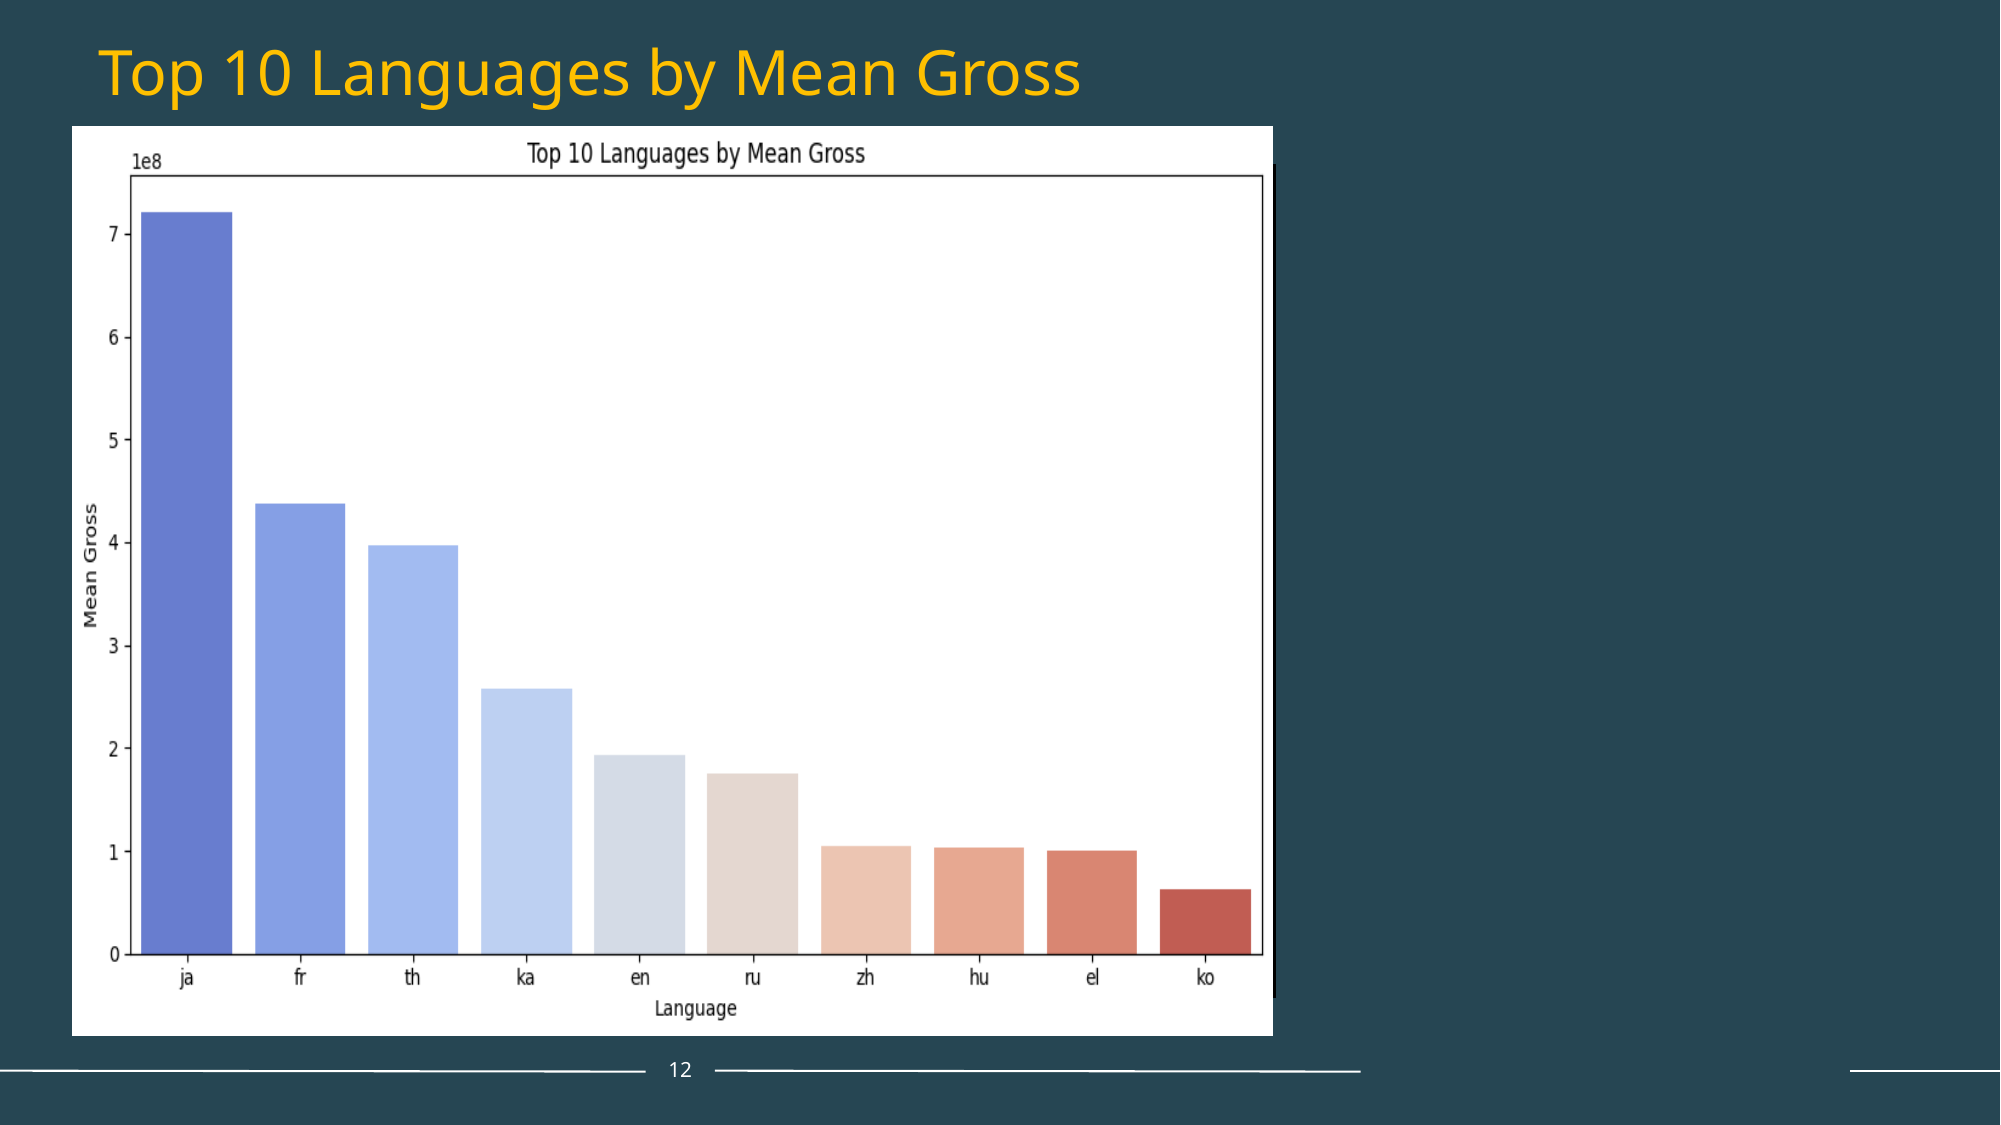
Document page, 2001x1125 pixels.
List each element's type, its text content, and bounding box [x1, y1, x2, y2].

title Top 10 Languages by Mean Gross [83, 34, 1180, 113]
slide_number 12 [650, 1050, 710, 1091]
picture [72, 126, 1273, 1037]
